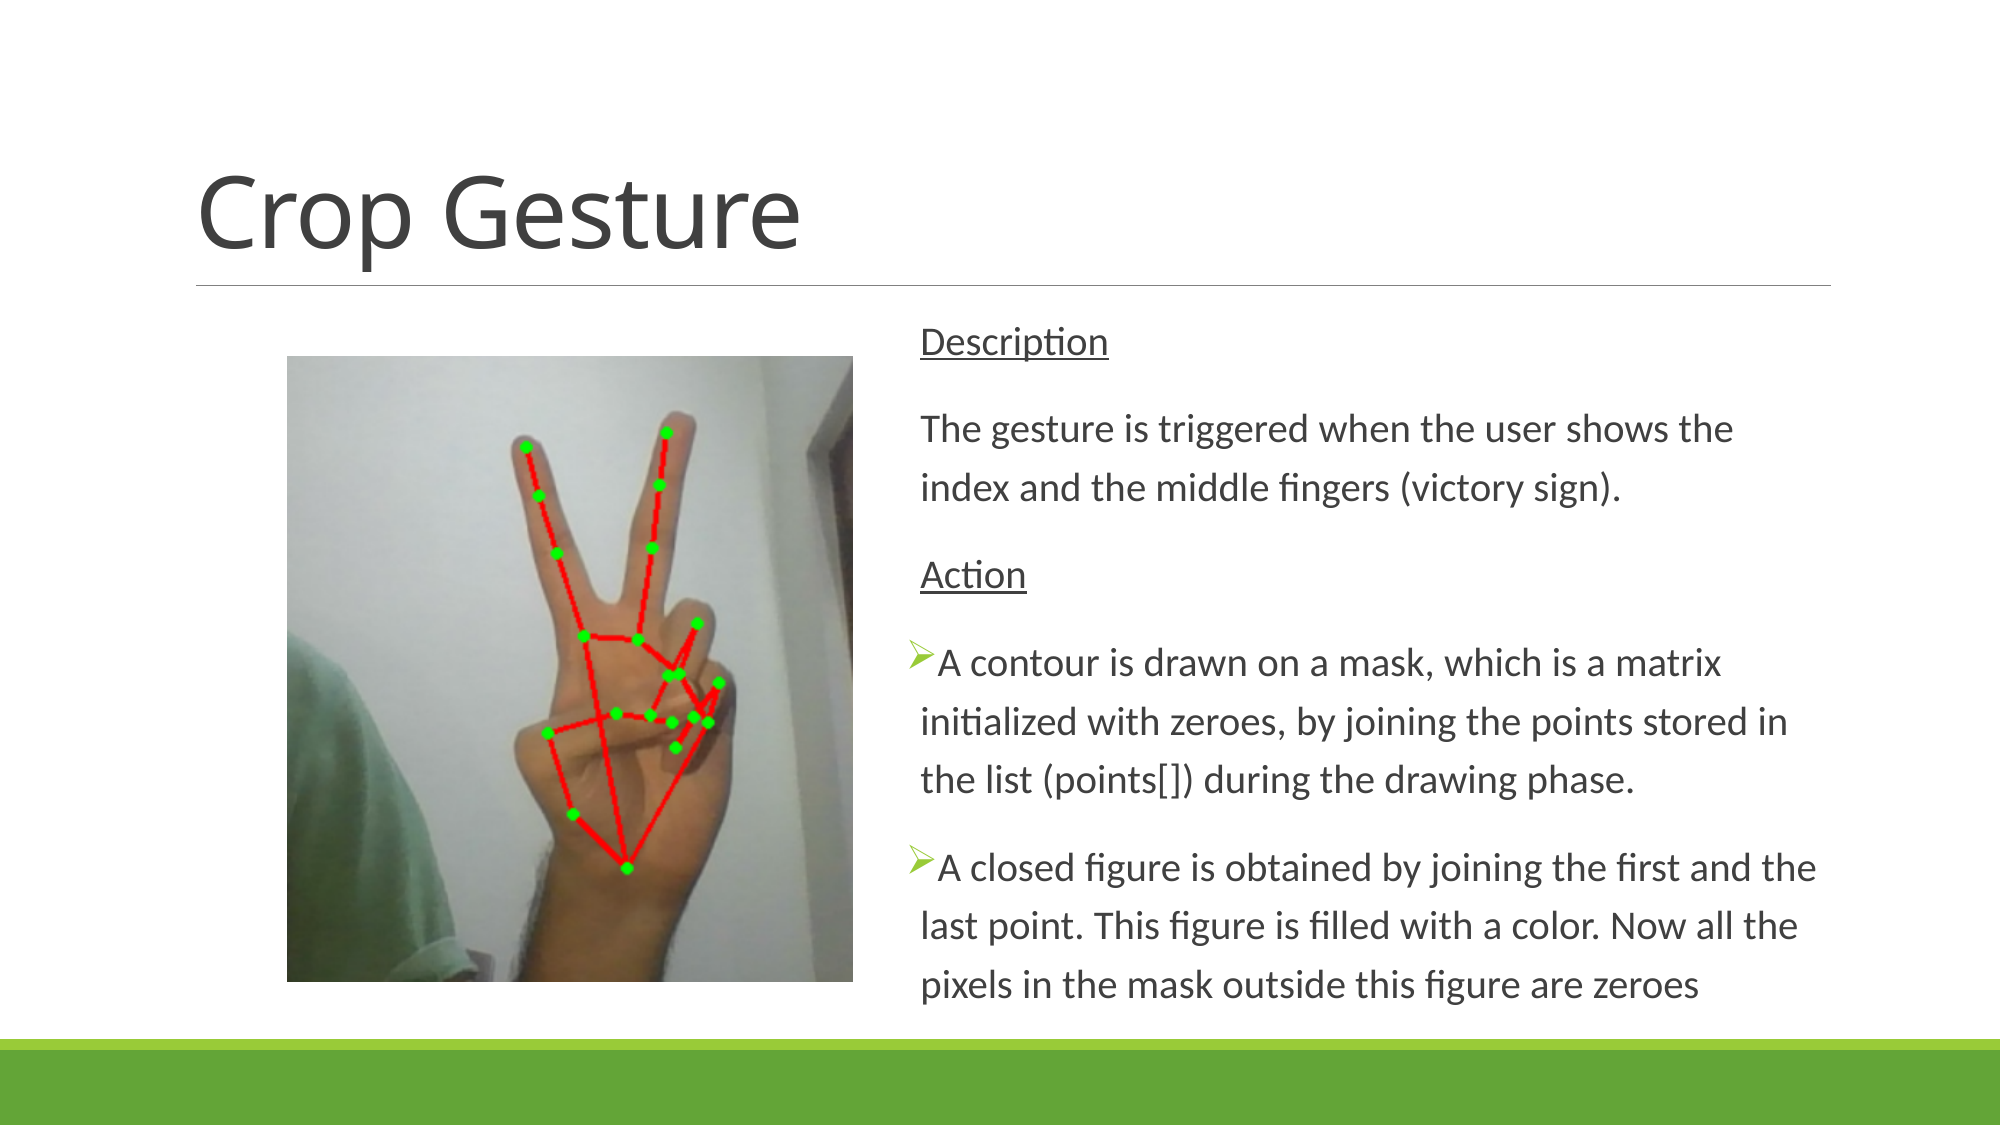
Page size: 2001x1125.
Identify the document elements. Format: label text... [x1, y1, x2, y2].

list Description The gesture is triggered when the user shows the index and the middle fingers (victory sign). Action A contour is drawn on a mask, which is a matrix initialized with zeroes, by joining the points stored in the list (points[]) during the drawing phase. A closed figure is obtained by joining the first and the last point. This figure is filled with a color. Now all the pixels in the mask outside this figure are zeroes [905, 297, 1830, 1020]
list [286, 356, 853, 983]
title Crop Gesture [180, 38, 1830, 277]
